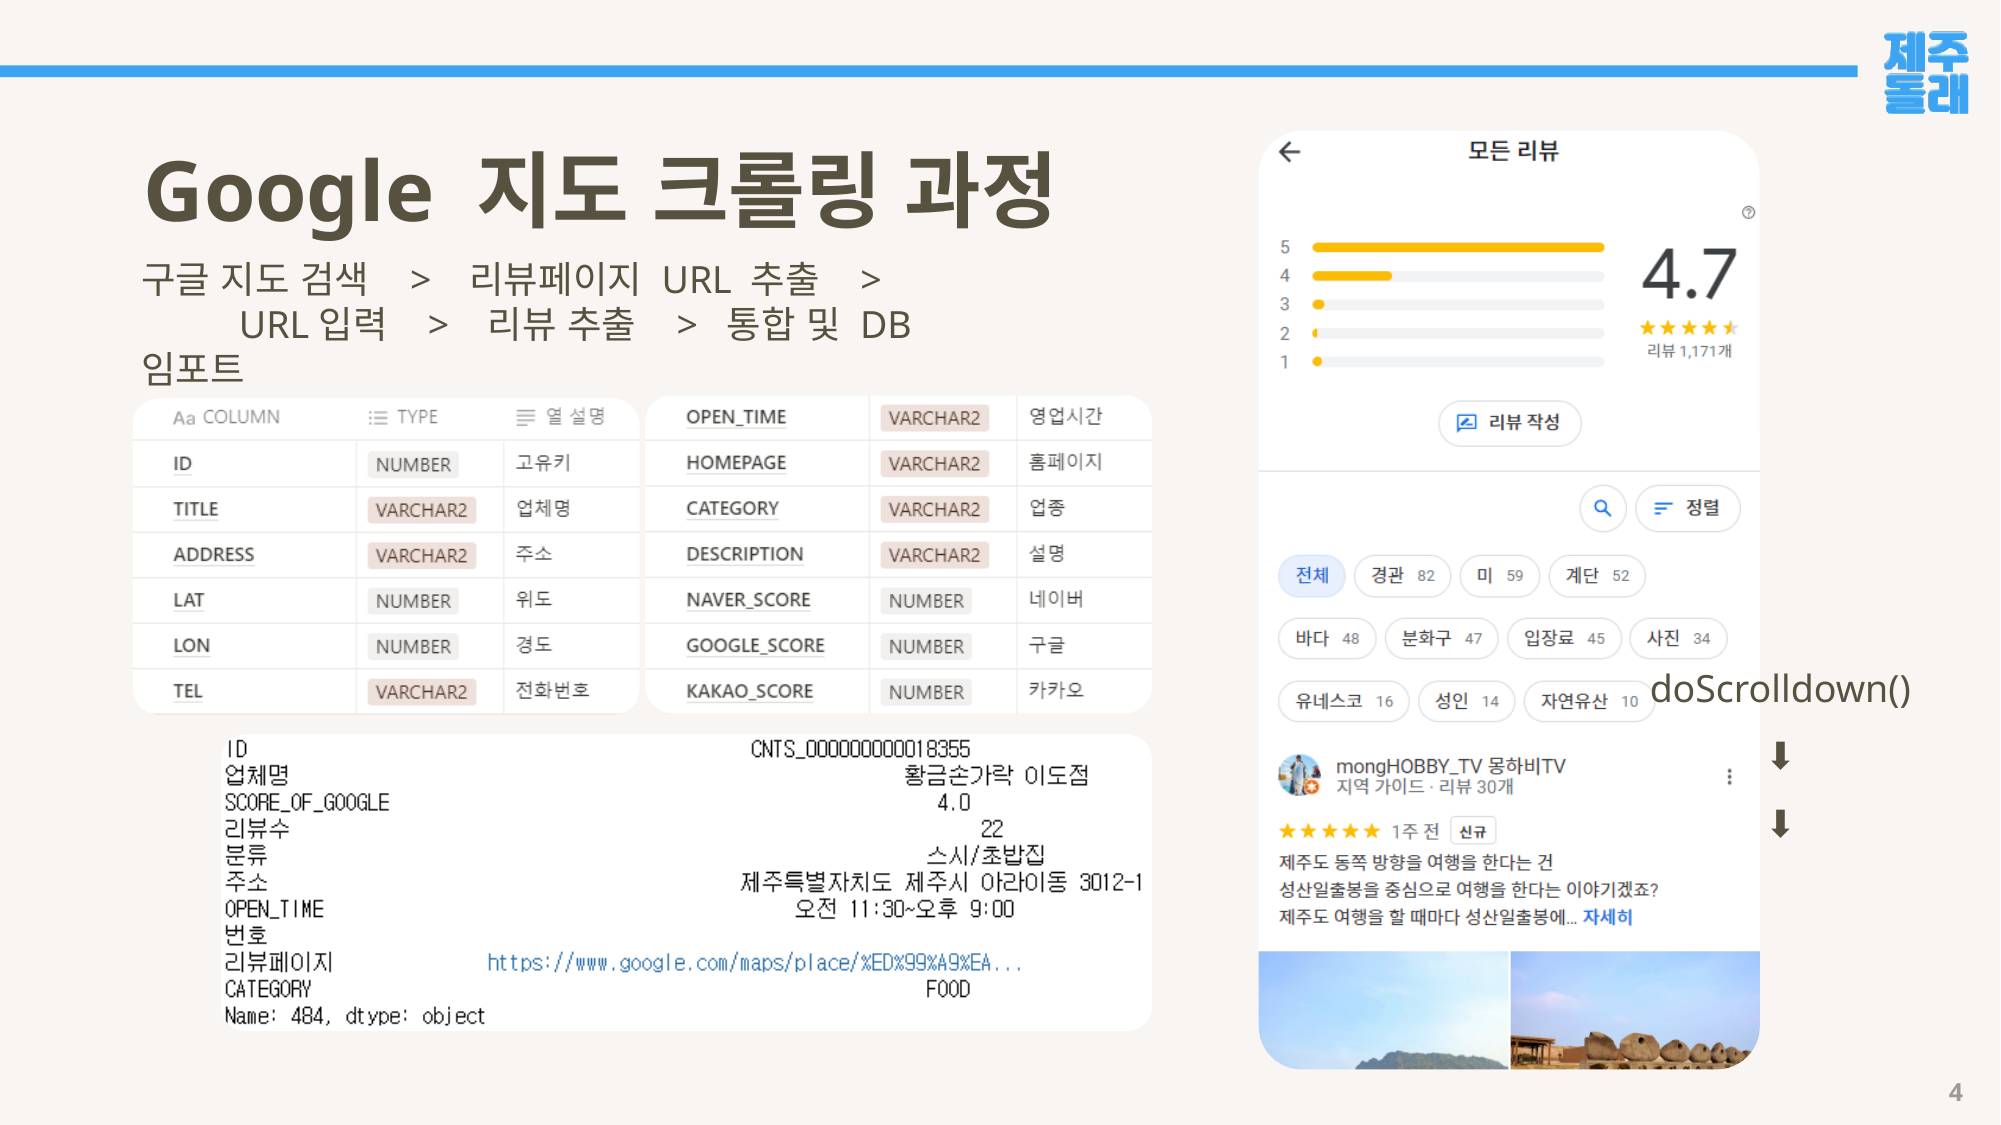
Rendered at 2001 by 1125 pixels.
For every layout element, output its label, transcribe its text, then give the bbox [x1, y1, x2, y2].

picture [645, 394, 1153, 714]
picture [1879, 24, 1974, 120]
text_box 구글 지도 검색 > 리뷰페이지 URL 추출 > URL입력 > 리뷰 추출 > 통합 및 DB임포트 [126, 248, 1034, 399]
picture [220, 734, 1153, 1032]
picture [1258, 130, 1760, 1070]
picture [132, 398, 640, 715]
text_box 4 [1927, 1069, 2000, 1115]
text_box [0, 64, 1859, 78]
text_box Google 지도 크롤링 과정 [128, 130, 1074, 246]
text_box doScrolldown() ⬇ ⬇ [1760, 634, 1927, 853]
